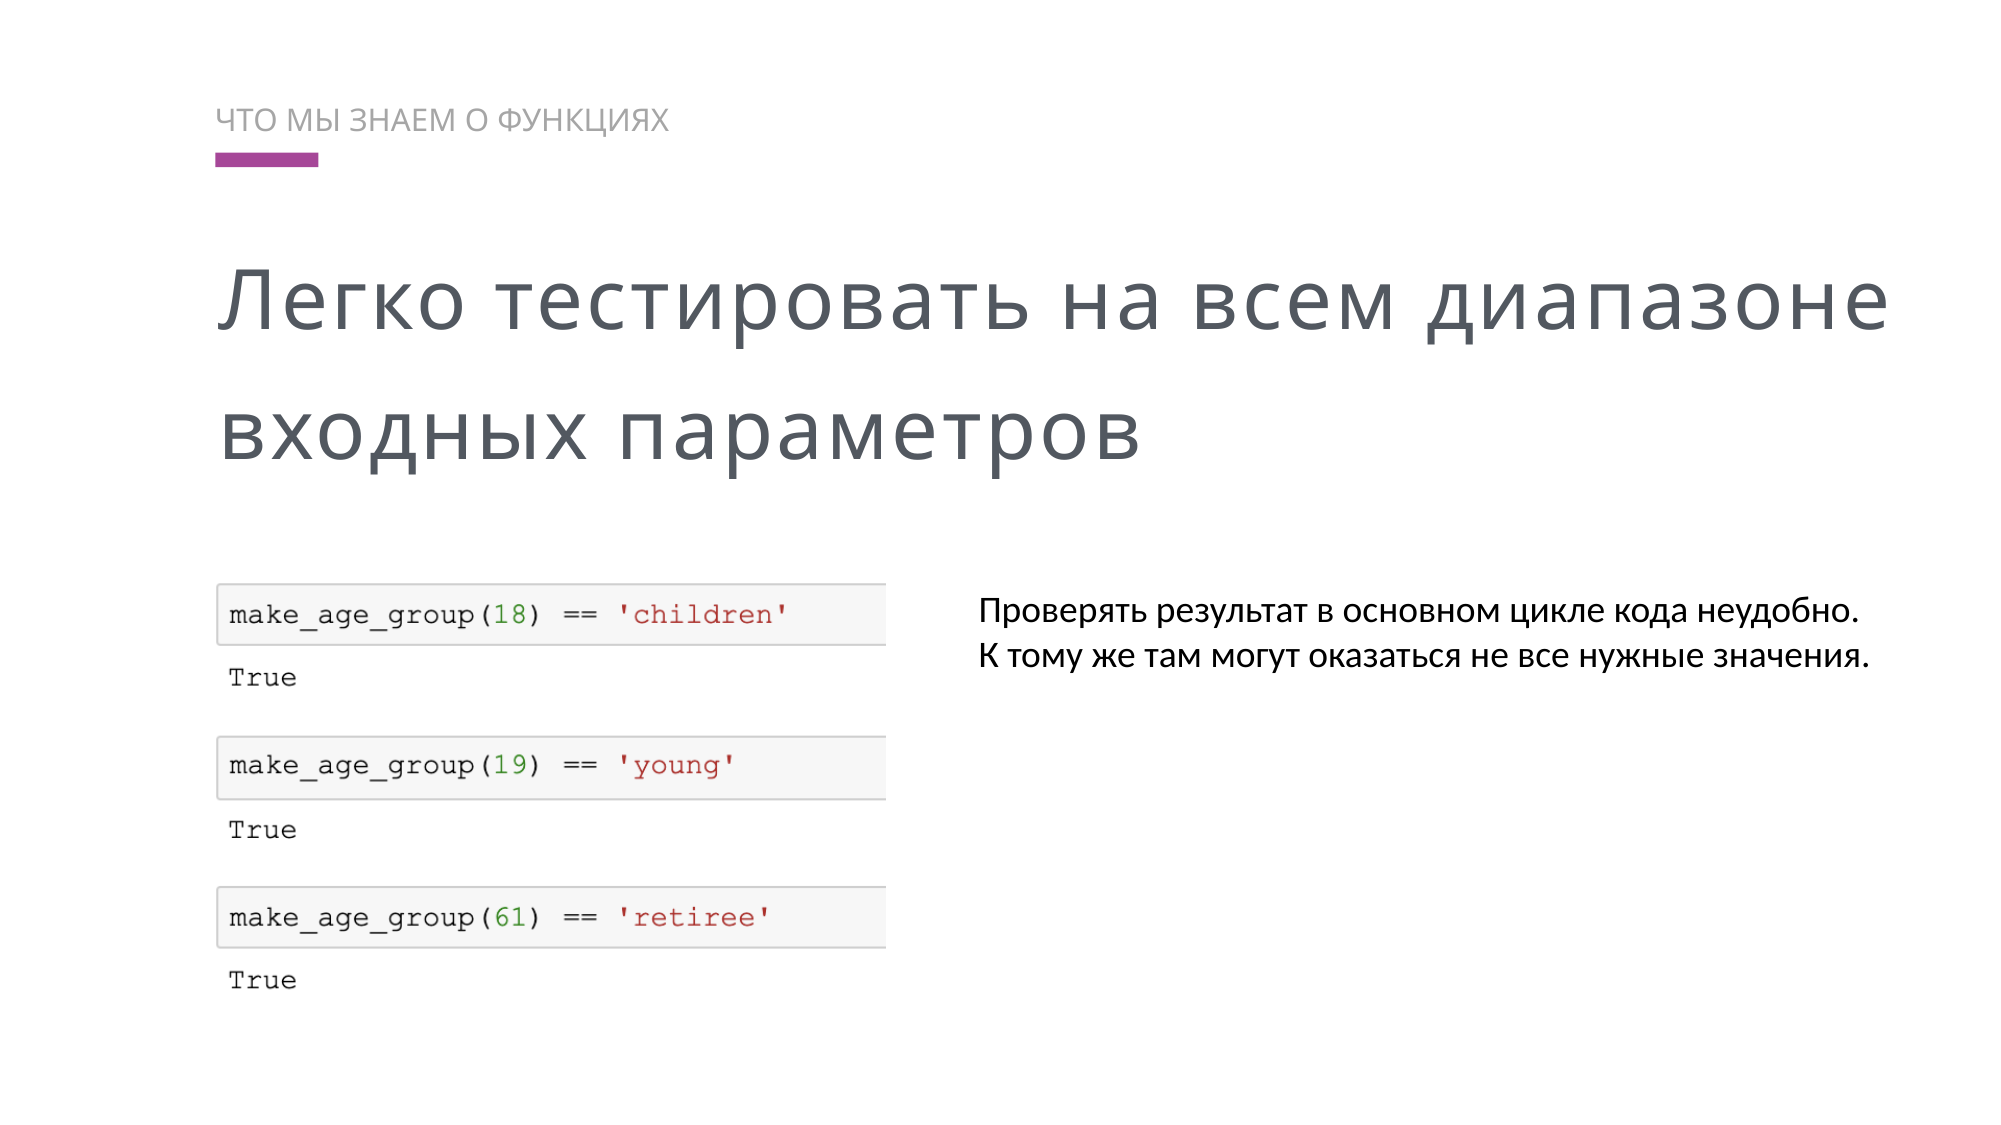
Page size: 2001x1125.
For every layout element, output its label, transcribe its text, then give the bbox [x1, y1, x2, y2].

text_box Легко тестировать на всем диапазоне входных параметров [210, 208, 1971, 485]
text_box Проверять результат в основном цикле кода неудобно. К тому же там могут оказаться не все нужные значения. [963, 577, 1951, 683]
picture [210, 577, 886, 1005]
text_box Что мы знаем о функциях [210, 84, 1800, 142]
